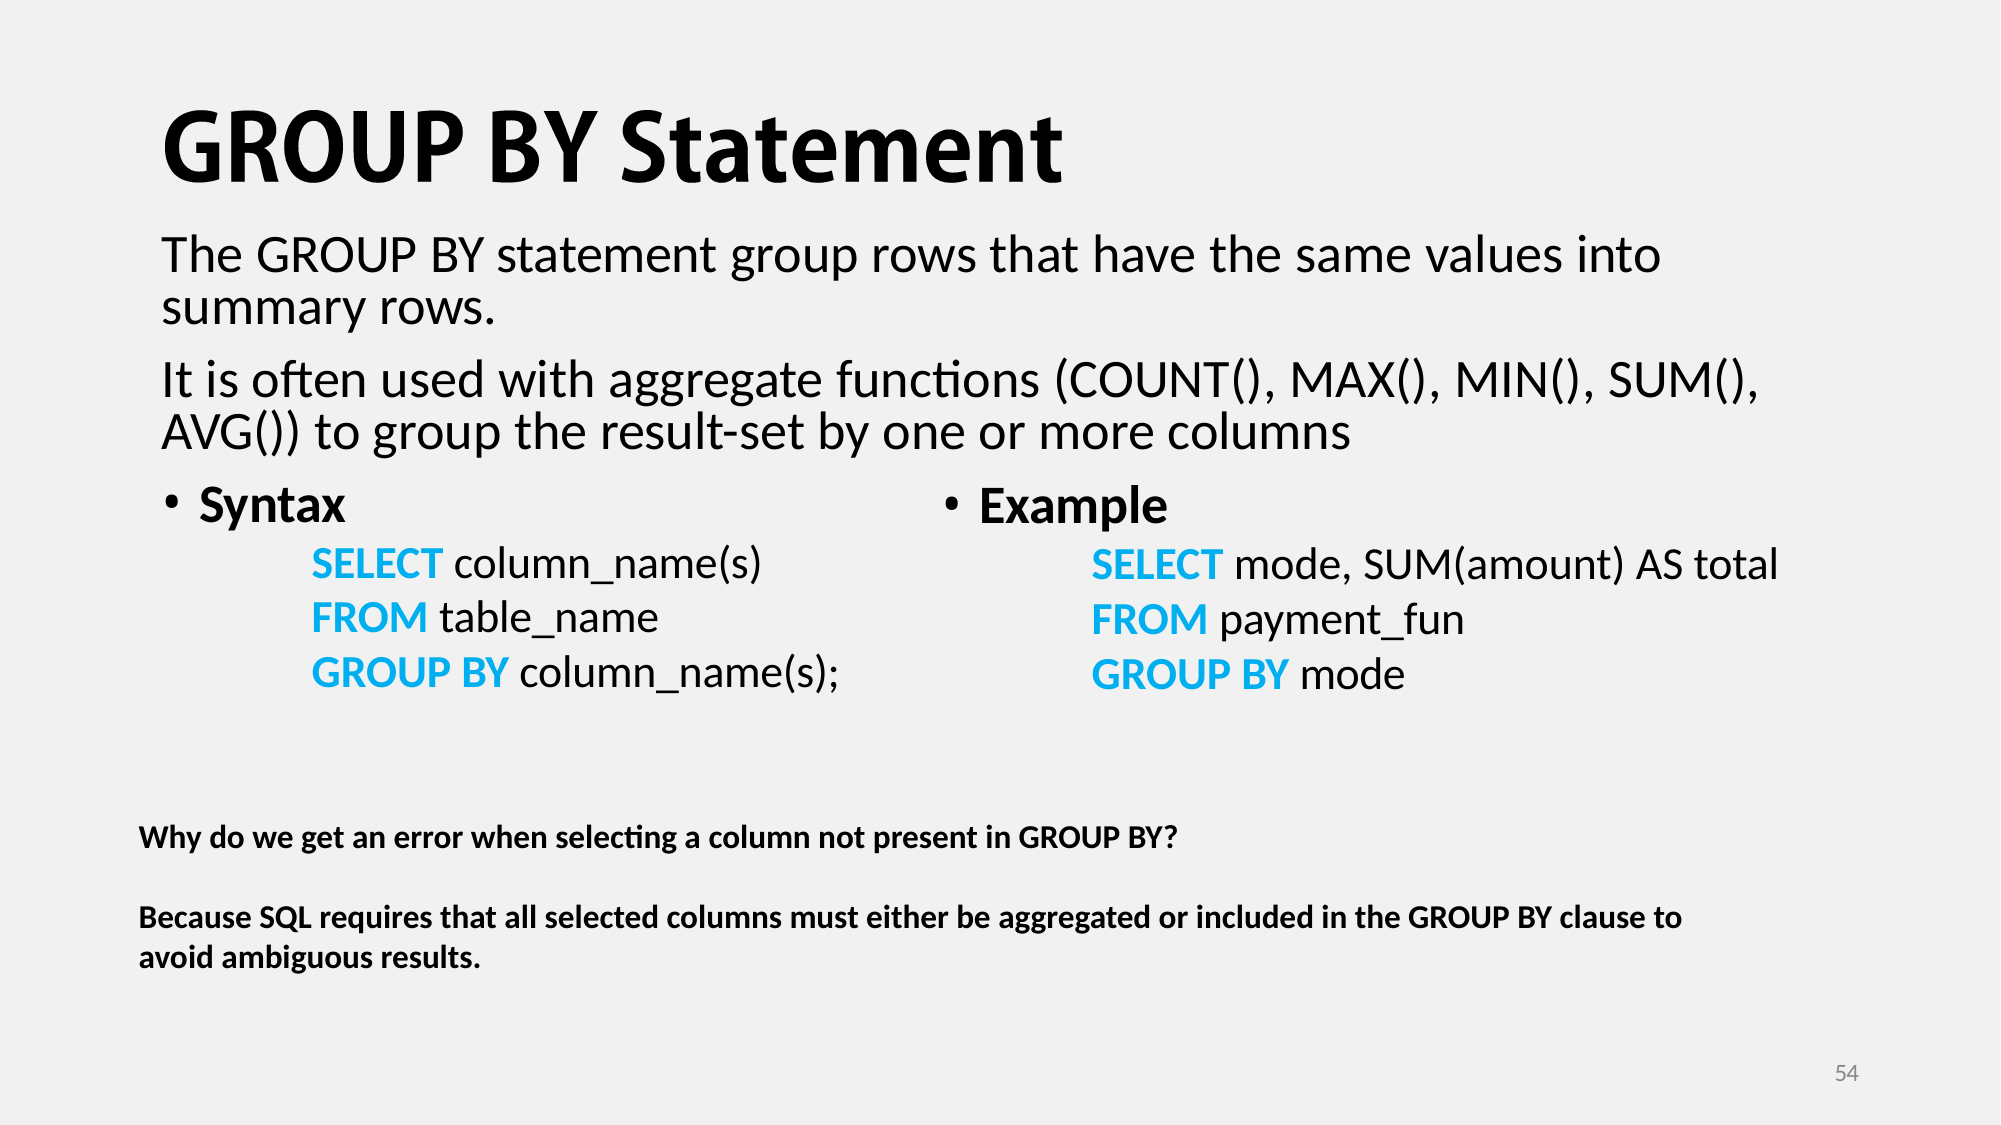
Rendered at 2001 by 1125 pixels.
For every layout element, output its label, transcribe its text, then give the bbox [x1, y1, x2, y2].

text_box Example SELECT mode, SUM(amount) AS total FROM payment_fun GROUP BY mode [924, 462, 1841, 706]
slide_number 54 [1802, 1060, 1875, 1088]
text_box Why do we get an error when selecting a column not present in GROUP BY? Because SQL requires that all selected columns must either be aggregated or included in the GROUP BY clause to avoid ambiguous results. [123, 807, 1702, 1023]
text_box It is often used with aggregate functions (COUNT(), MAX(), MIN(), SUM(), AVG()) to group the result-set by one or more columns Syntax SELECT column_name(s) FROM table_name GROUP BY column_name(s); [159, 340, 1763, 758]
picture [161, 92, 1114, 209]
title The GROUP BY statement group rows that have the same values into summary rows. [159, 216, 1666, 340]
